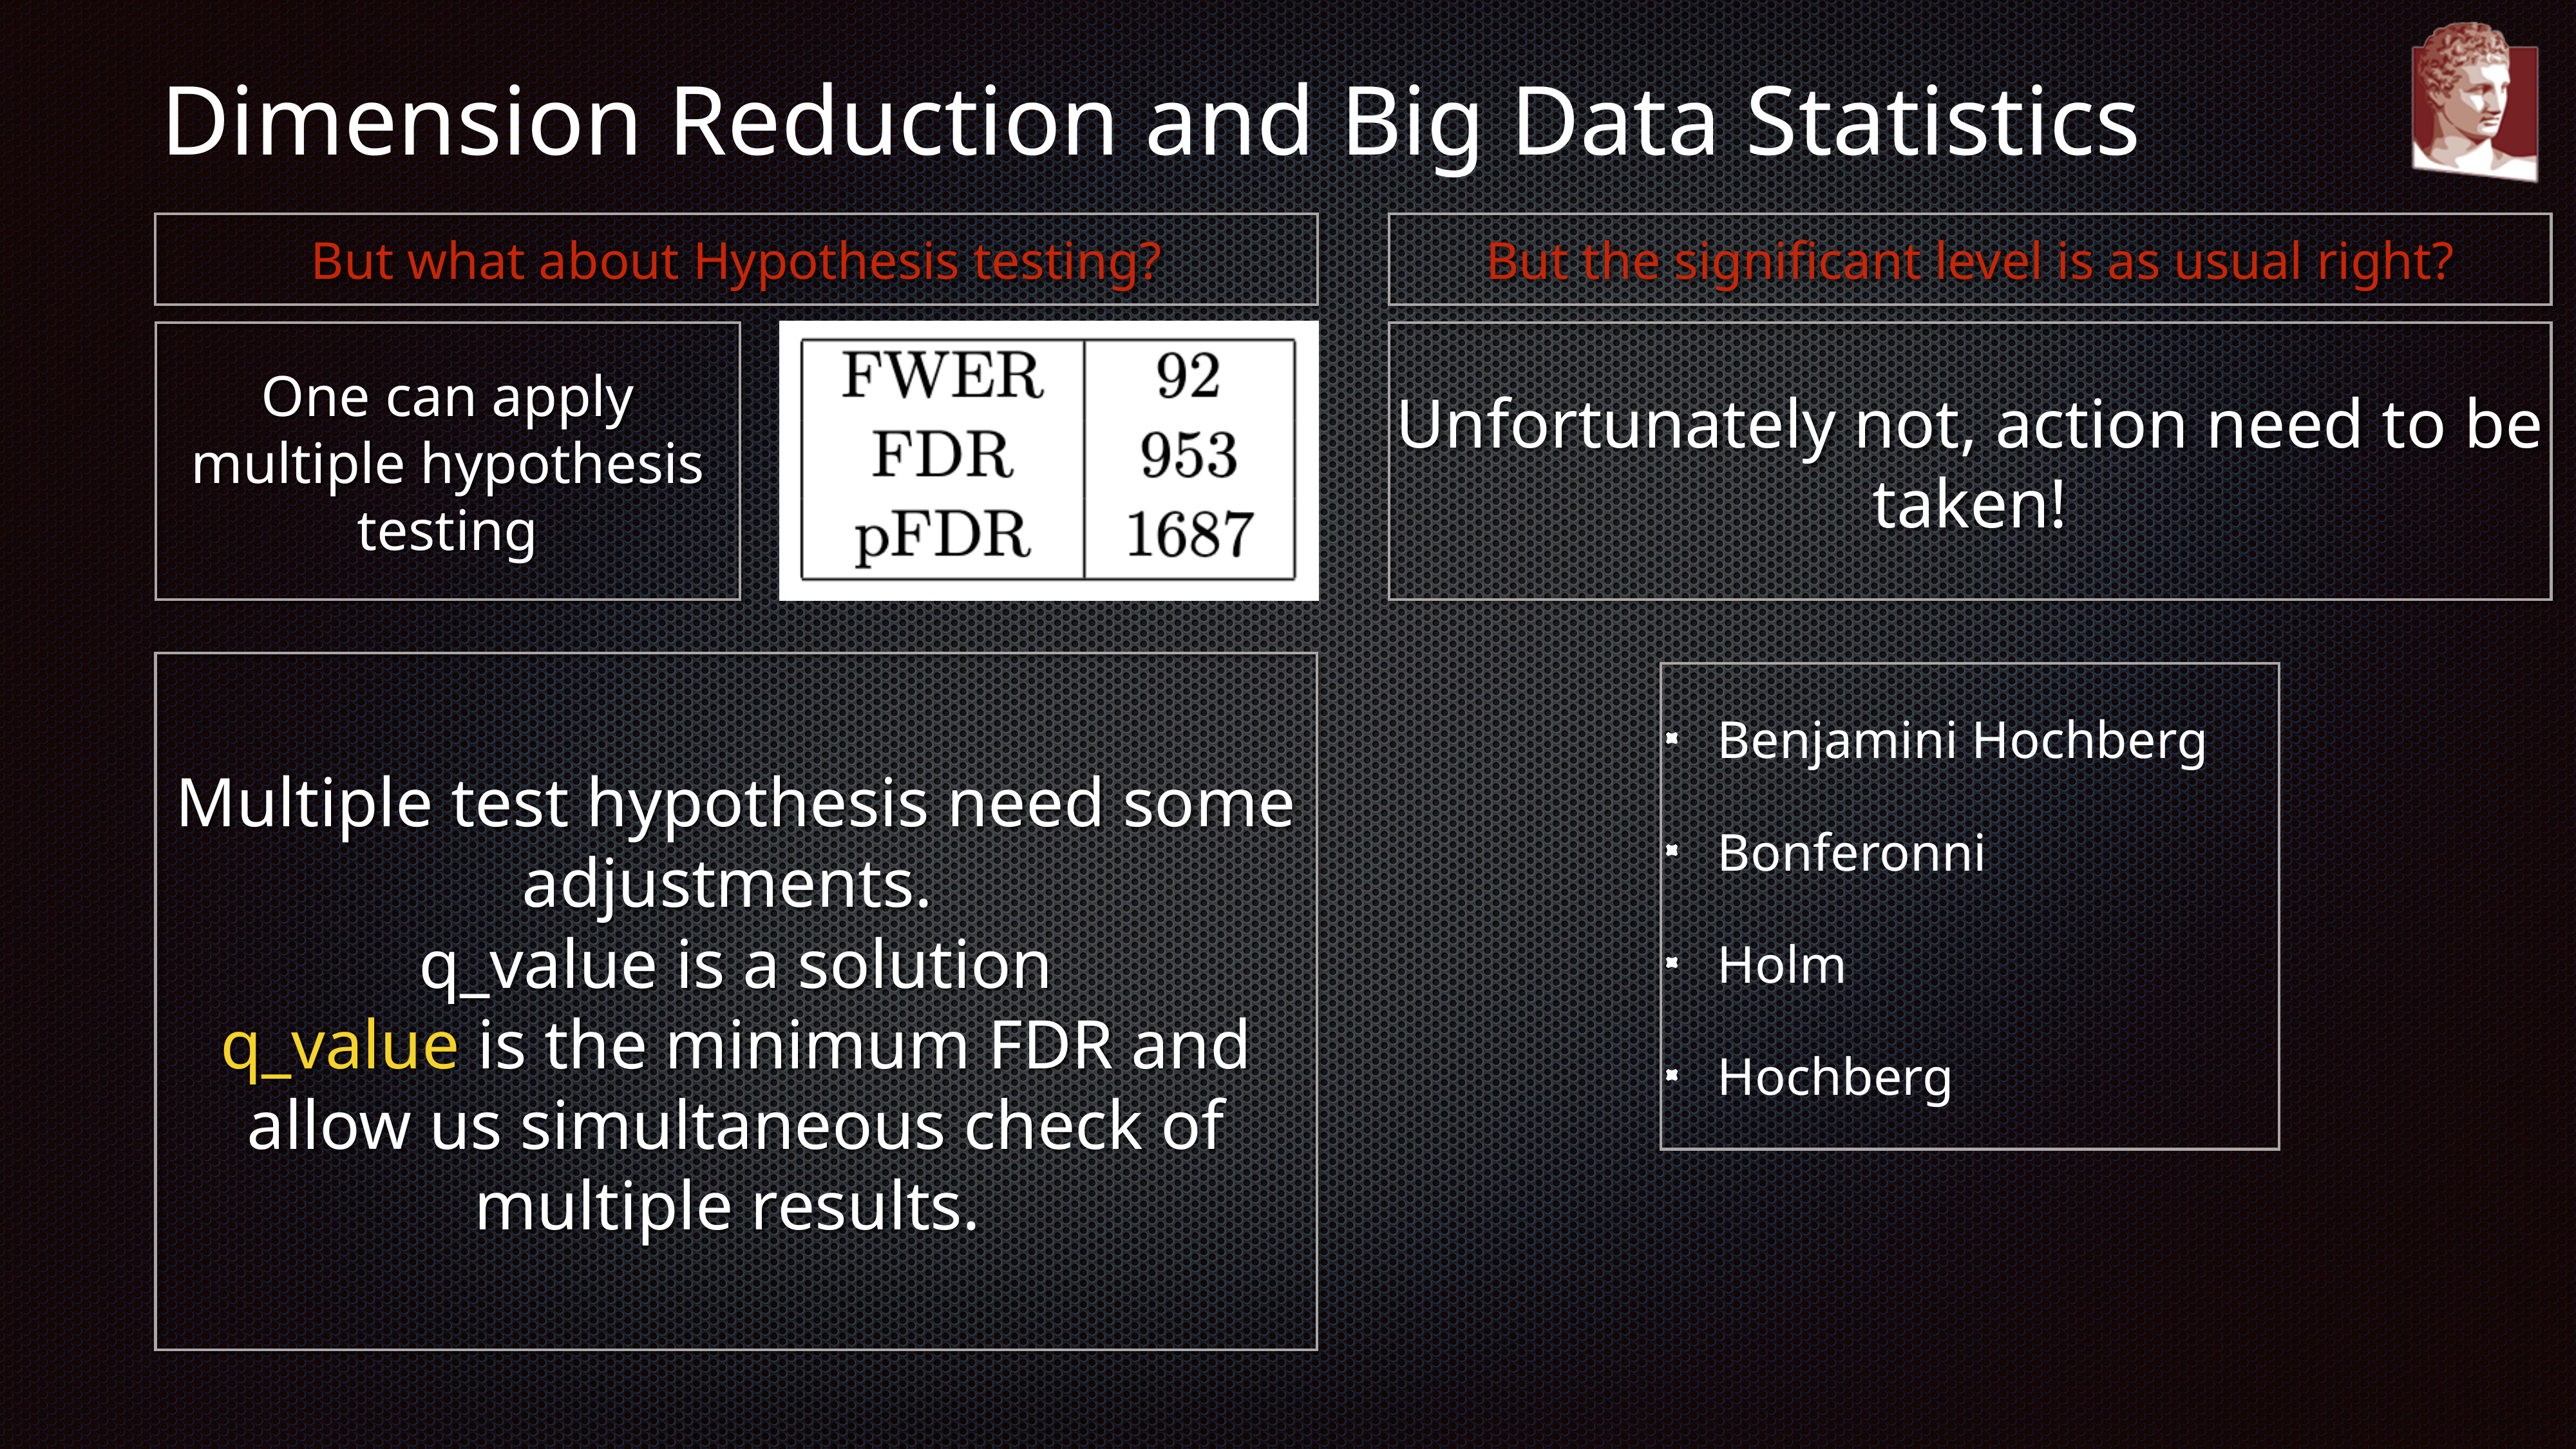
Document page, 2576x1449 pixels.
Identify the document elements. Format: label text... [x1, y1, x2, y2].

text_box But the significant level is as usual right? [1388, 213, 2552, 305]
text_box Multiple test hypothesis need some adjustments. q_value is a solution q_value is the minimum FDR and allow us simultaneous check of multiple results. [155, 653, 1317, 1350]
text_box Benjamini Hochberg Bonferonni Holm Hochberg [1661, 663, 2280, 1150]
text_box One can apply multiple hypothesis testing [155, 322, 741, 600]
picture [0, 0, 2576, 1449]
text_box Unfortunately not, action need to be taken! [1388, 322, 2552, 600]
title Dimension Reduction and Big Data Statistics [155, 37, 2421, 196]
list But what about Hypothesis testing? [155, 213, 1318, 305]
